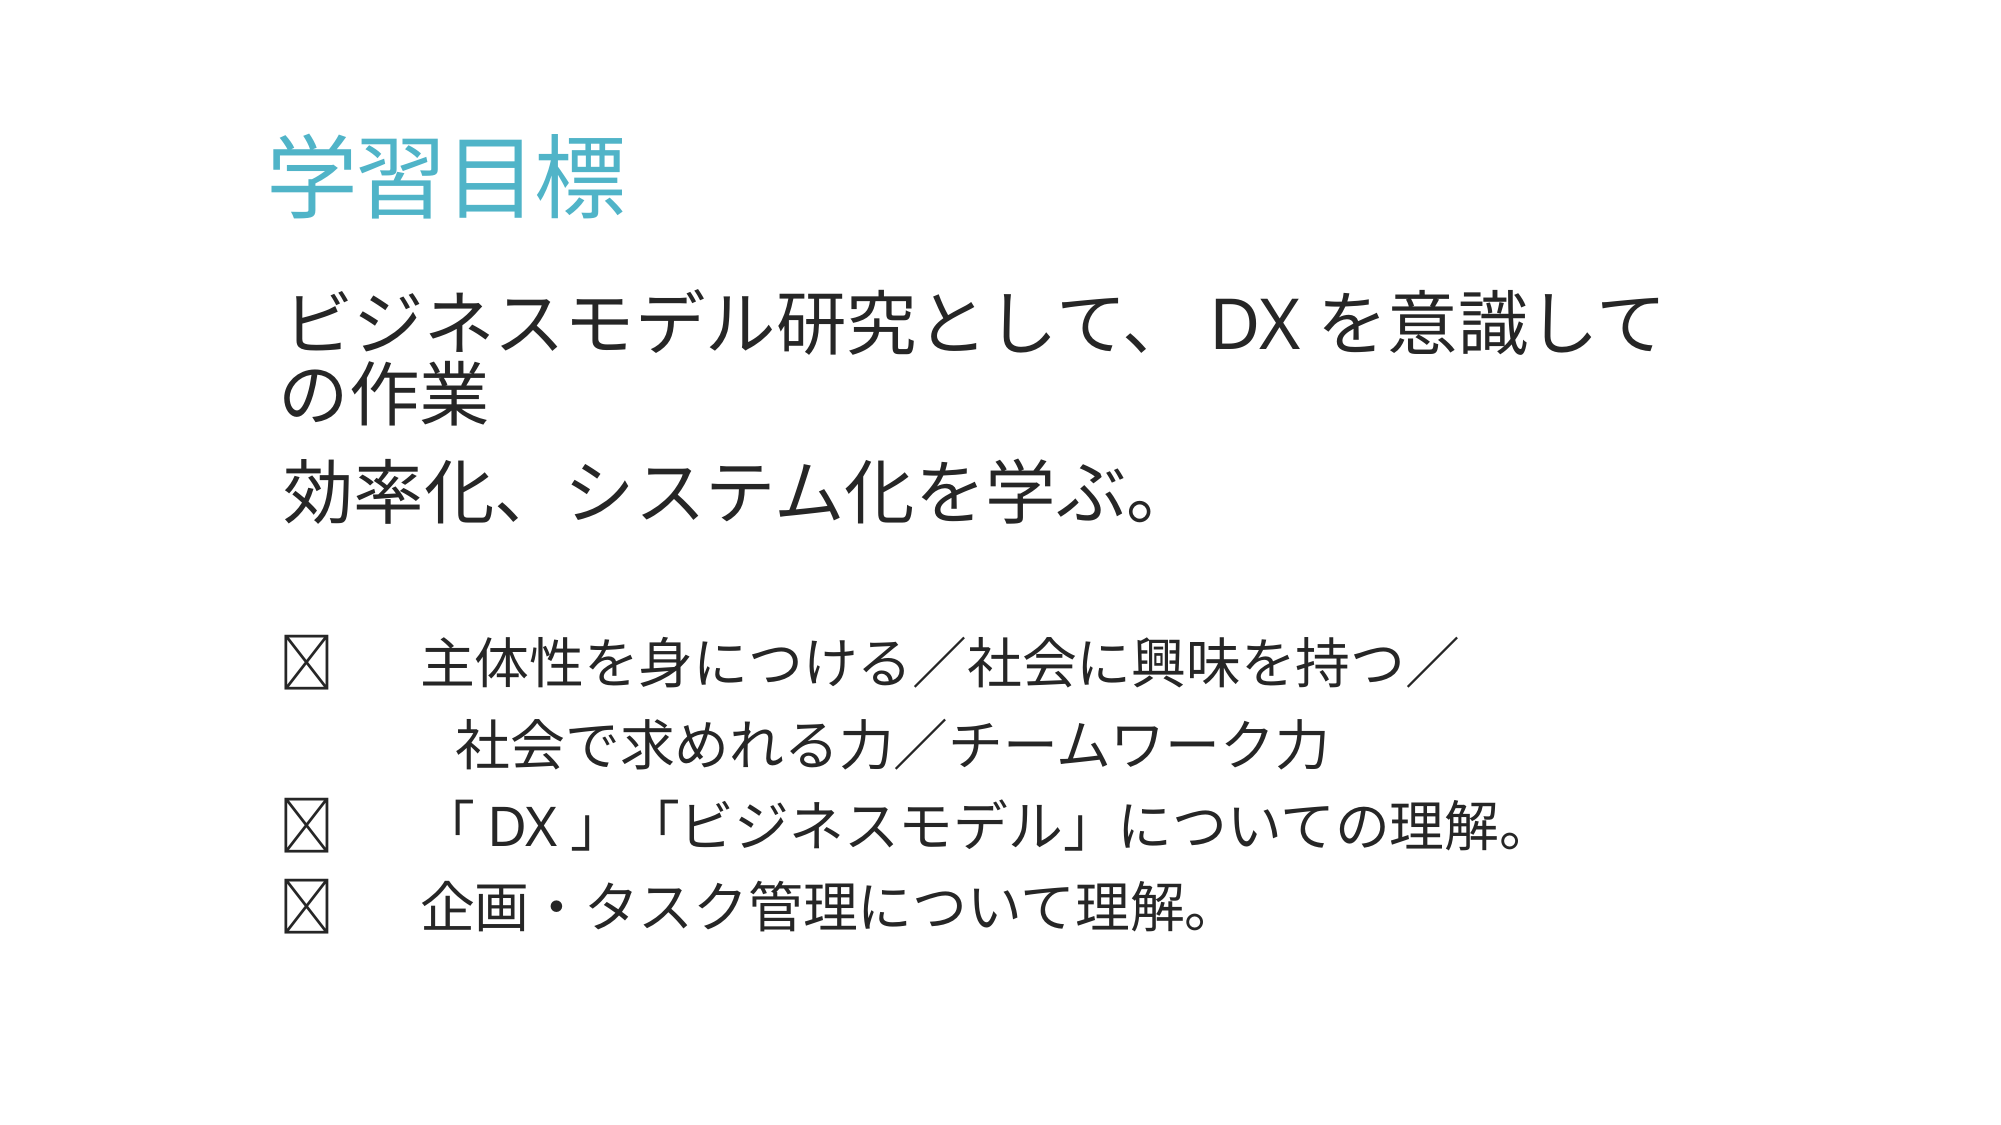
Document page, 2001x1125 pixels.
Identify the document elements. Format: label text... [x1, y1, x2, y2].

title 学習目標 [251, 82, 1750, 284]
list ビジネスモデル研究として、DXを意識しての作業 効率化、システム化を学ぶ。  主体性を身につける／社会に興味を持つ／ 社会で求めれる力／チームワーク力  「DX」「ビジネスモデル」についての理解。  企画・タスク管理について理解。 [249, 284, 1750, 952]
